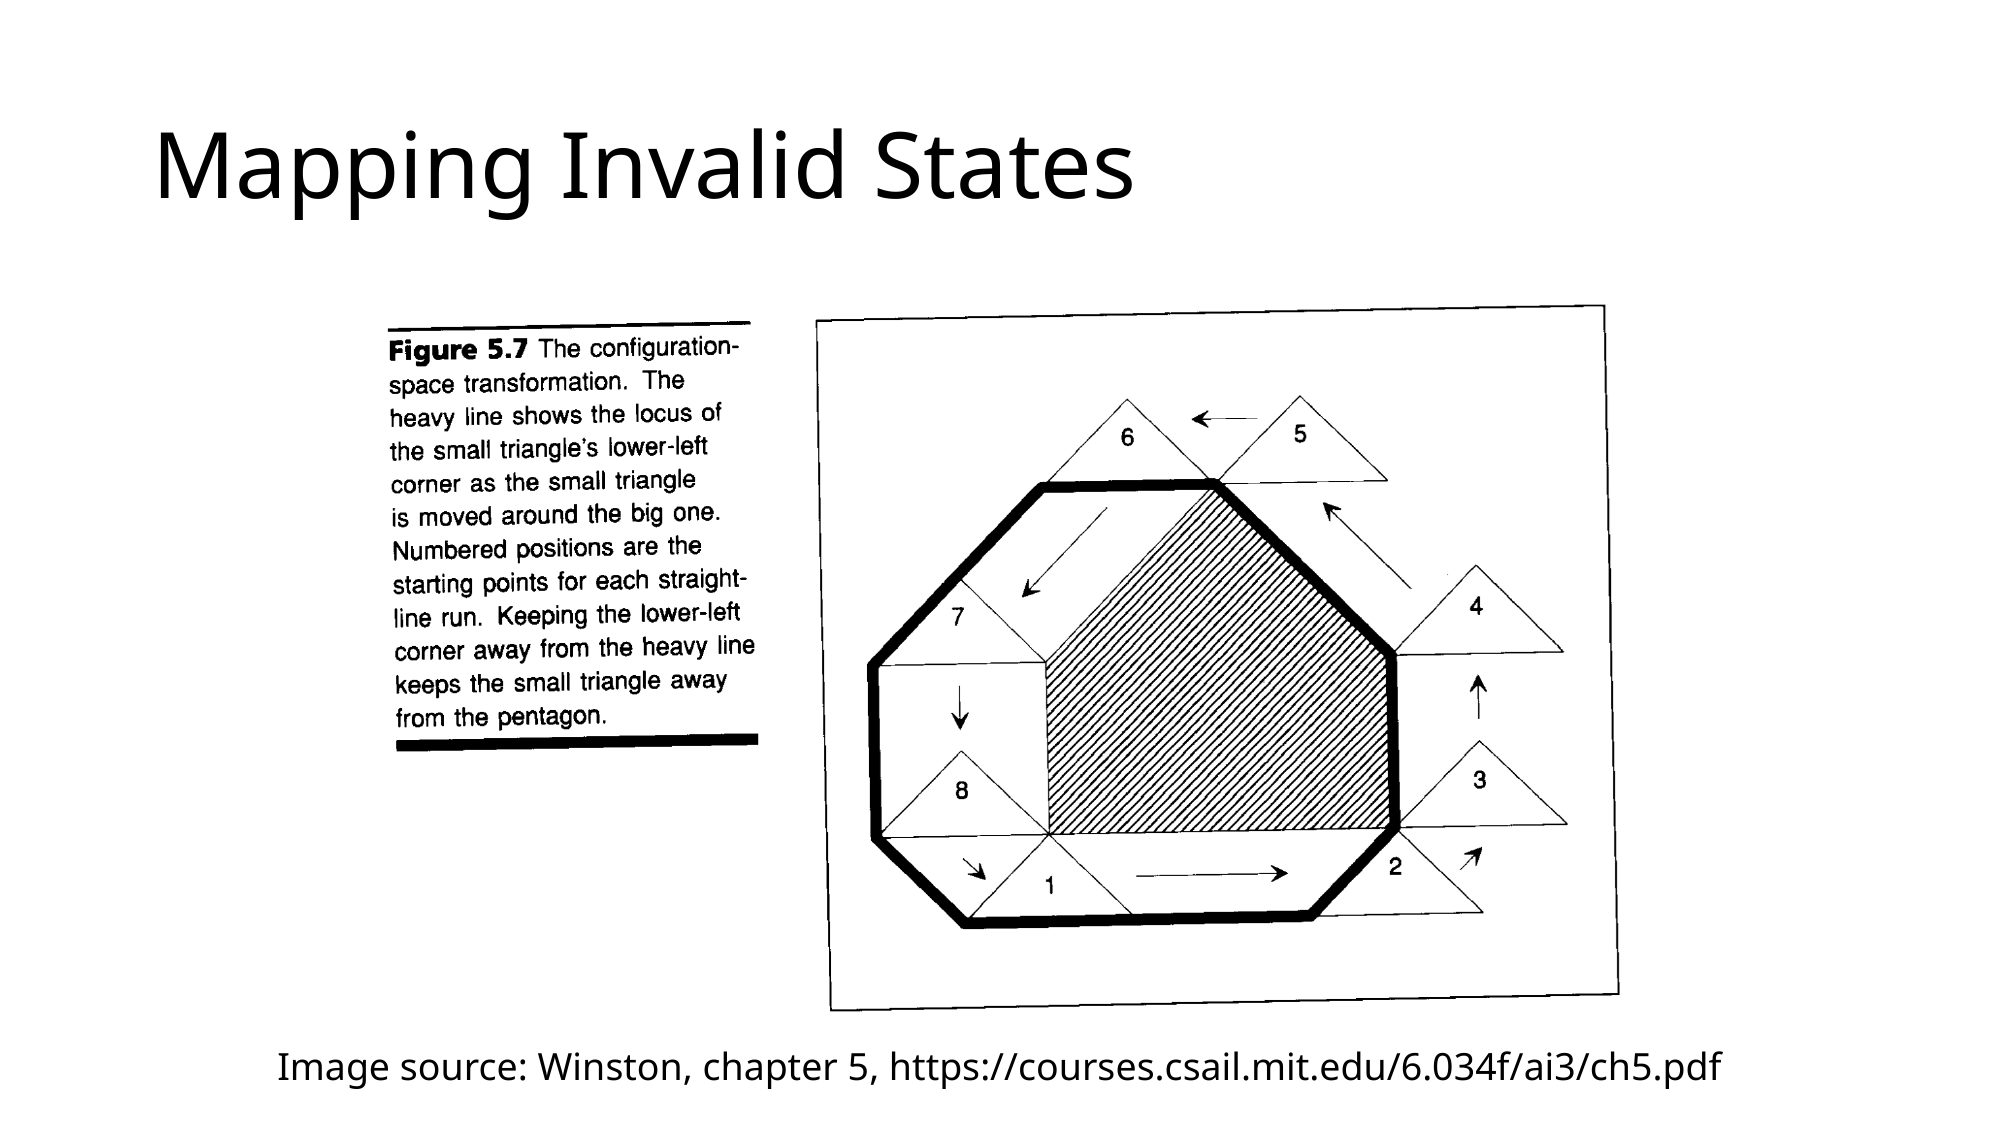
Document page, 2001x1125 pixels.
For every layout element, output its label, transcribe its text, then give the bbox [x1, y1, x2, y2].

title Mapping Invalid States [137, 59, 1863, 278]
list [367, 298, 1633, 1014]
text_box Image source: Winston, chapter 5, https://courses.csail.mit.edu/6.034f/ai3/ch5.pdf [262, 1035, 1738, 1096]
